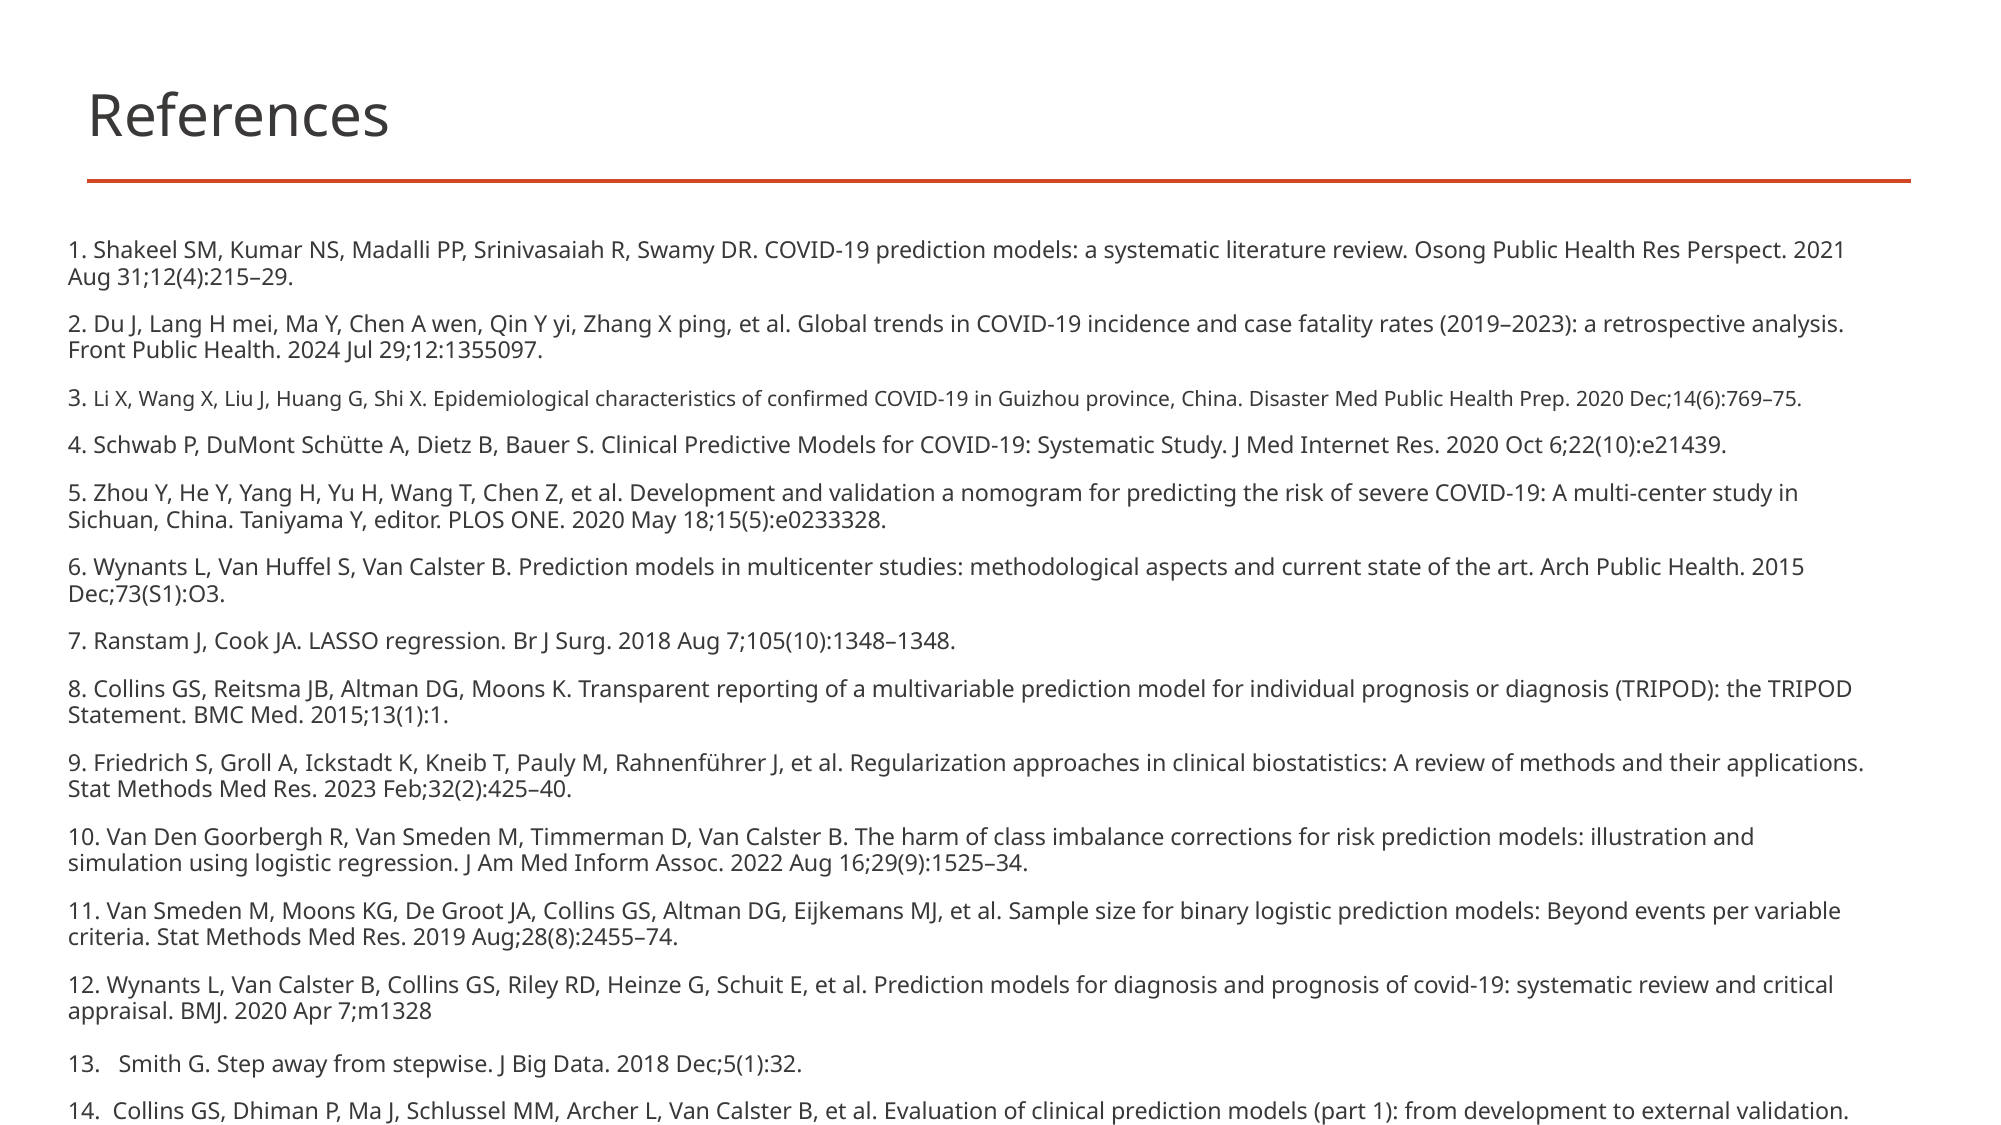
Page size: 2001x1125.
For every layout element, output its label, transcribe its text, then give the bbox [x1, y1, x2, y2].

list 1. Shakeel SM, Kumar NS, Madalli PP, Srinivasaiah R, Swamy DR. COVID-19 prediction models: a systematic literature review. Osong Public Health Res Perspect. 2021 Aug 31;12(4):215–29. 2. Du J, Lang H mei, Ma Y, Chen A wen, Qin Y yi, Zhang X ping, et al. Global trends in COVID-19 incidence and case fatality rates (2019–2023): a retrospective analysis. Front Public Health. 2024 Jul 29;12:1355097. 3. Li X, Wang X, Liu J, Huang G, Shi X. Epidemiological characteristics of confirmed COVID-19 in Guizhou province, China. Disaster Med Public Health Prep. 2020 Dec;14(6):769–75. 4. Schwab P, DuMont Schütte A, Dietz B, Bauer S. Clinical Predictive Models for COVID-19: Systematic Study. J Med Internet Res. 2020 Oct 6;22(10):e21439. 5. Zhou Y, He Y, Yang H, Yu H, Wang T, Chen Z, et al. Development and validation a nomogram for predicting the risk of severe COVID-19: A multi-center study in Sichuan, China. Taniyama Y, editor. PLOS ONE. 2020 May 18;15(5):e0233328. 6. Wynants L, Van Huffel S, Van Calster B. Prediction models in multicenter studies: methodological aspects and current state of the art. Arch Public Health. 2015 Dec;73(S1):O3. 7. Ranstam J, Cook JA. LASSO regression. Br J Surg. 2018 Aug 7;105(10):1348–1348. 8. Collins GS, Reitsma JB, Altman DG, Moons K. Transparent reporting of a multivariable prediction model for individual prognosis or diagnosis (TRIPOD): the TRIPOD Statement. BMC Med. 2015;13(1):1. 9. Friedrich S, Groll A, Ickstadt K, Kneib T, Pauly M, Rahnenführer J, et al. Regularization approaches in clinical biostatistics: A review of methods and their applications. Stat Methods Med Res. 2023 Feb;32(2):425–40. 10. Van Den Goorbergh R, Van Smeden M, Timmerman D, Van Calster B. The harm of class imbalance corrections for risk prediction models: illustration and simulation using logistic regression. J Am Med Inform Assoc. 2022 Aug 16;29(9):1525–34. 11. Van Smeden M, Moons KG, De Groot JA, Collins GS, Altman DG, Eijkemans MJ, et al. Sample size for binary logistic prediction models: Beyond events per variable criteria. Stat Methods Med Res. 2019 Aug;28(8):2455–74. 12. Wynants L, Van Calster B, Collins GS, Riley RD, Heinze G, Schuit E, et al. Prediction models for diagnosis and prognosis of covid-19: systematic review and critical appraisal. BMJ. 2020 Apr 7;m1328 13. Smith G. Step away from stepwise. J Big Data. 2018 Dec;5(1):32. 14. Collins GS, Dhiman P, Ma J, Schlussel MM, Archer L, Van Calster B, et al. Evaluation of clinical prediction models (part 1): from development to external validation. BMJ. 2024 Jan 8;e074819. [52, 229, 1892, 1125]
title References [72, 70, 1912, 163]
